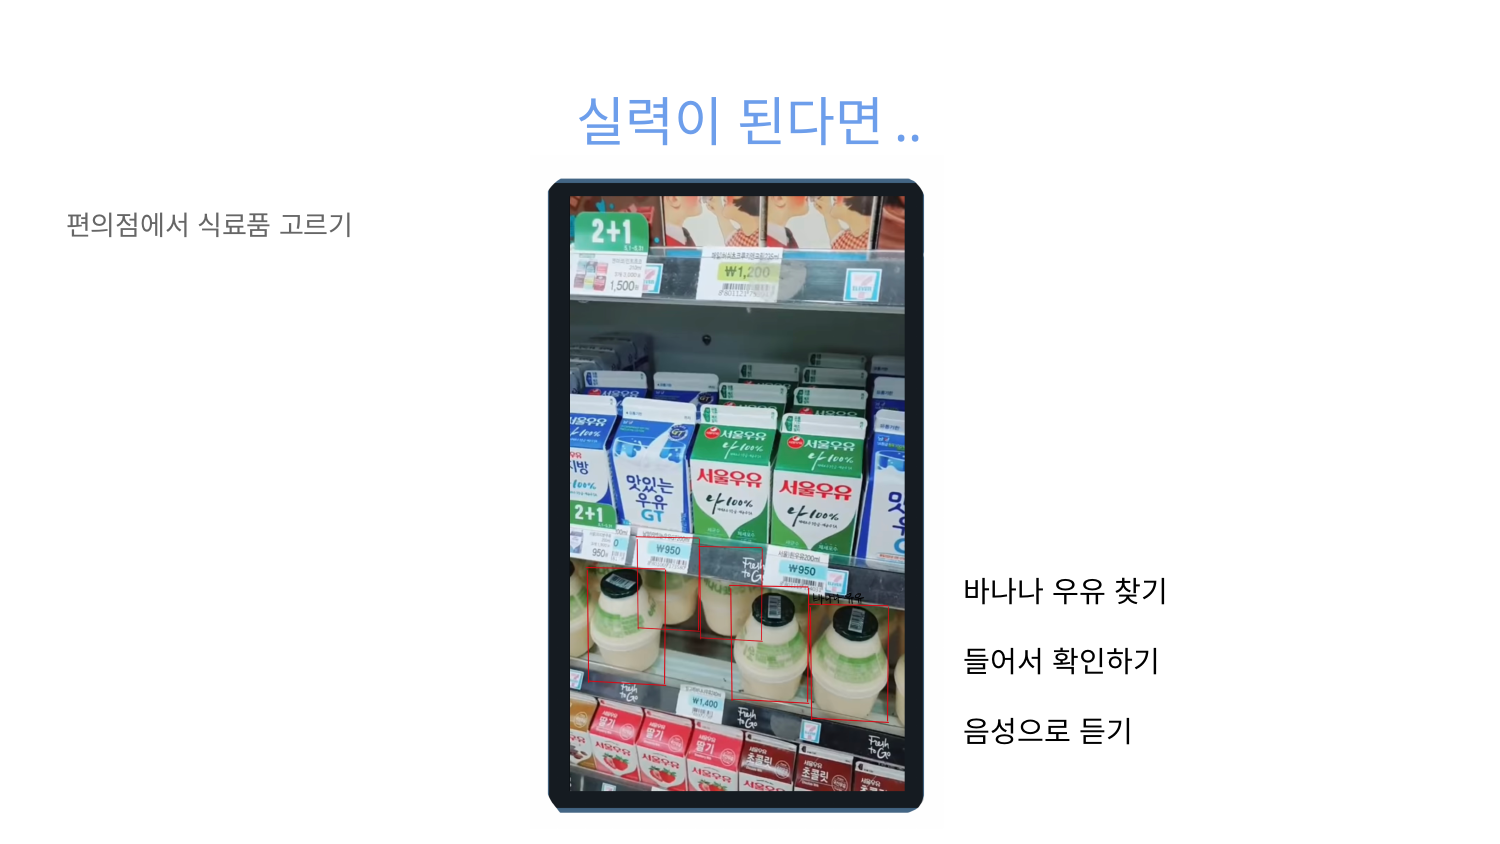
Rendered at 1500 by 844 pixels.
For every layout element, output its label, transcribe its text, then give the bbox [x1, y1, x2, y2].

list 편의점에서 식료품 고르기 [51, 189, 525, 750]
picture [530, 154, 944, 829]
text_box 바나나 우유 찾기 들어서 확인하기 음성으로 듣기 [949, 558, 1424, 764]
title 실력이 된다면.. [51, 72, 1449, 167]
